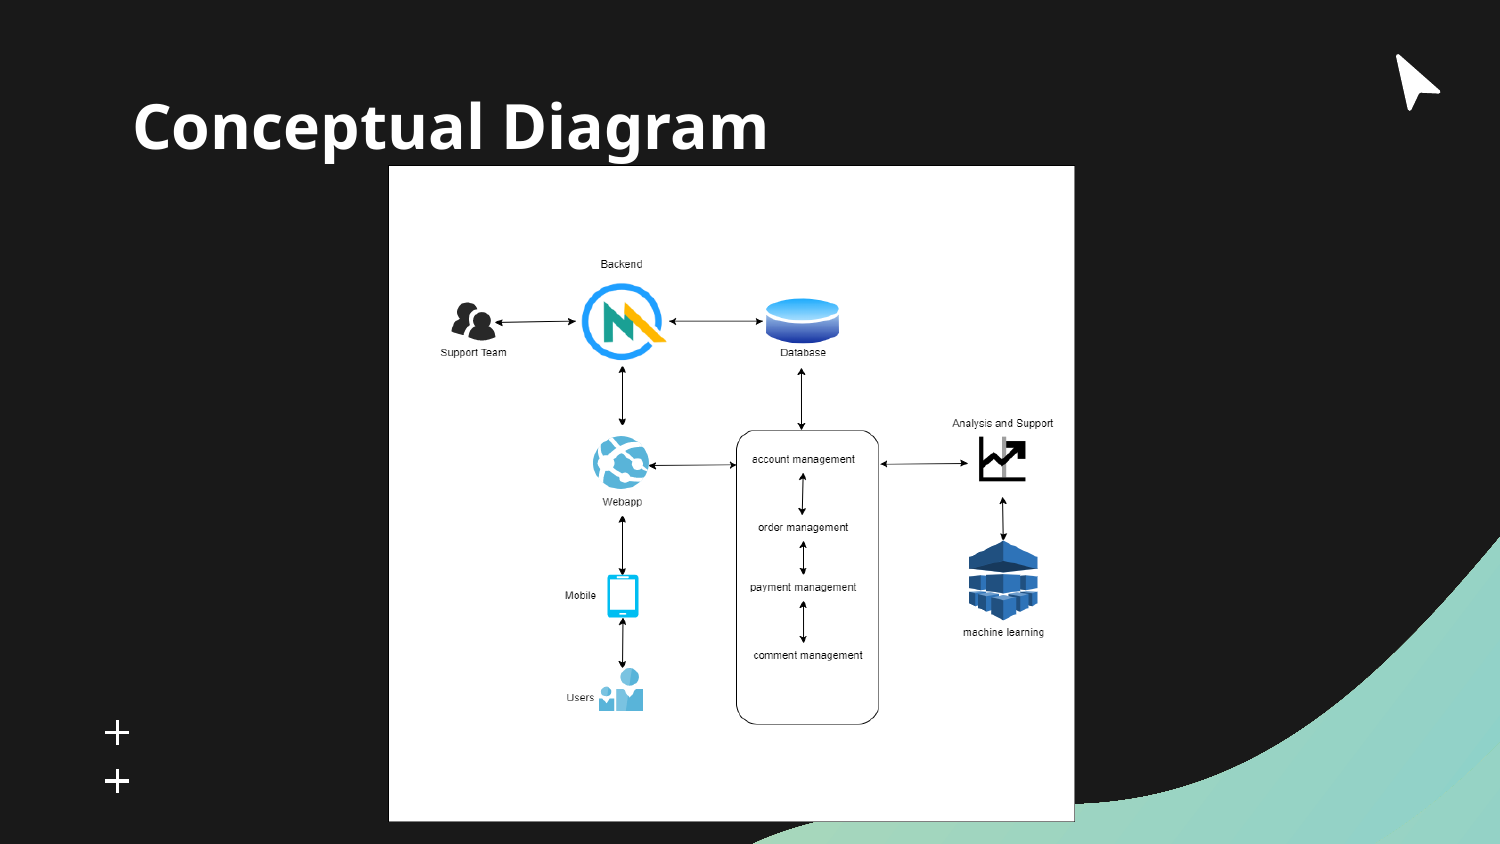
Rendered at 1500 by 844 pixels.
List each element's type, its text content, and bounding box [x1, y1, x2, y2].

picture [388, 165, 1075, 822]
title Conceptual Diagram [117, 71, 1315, 166]
